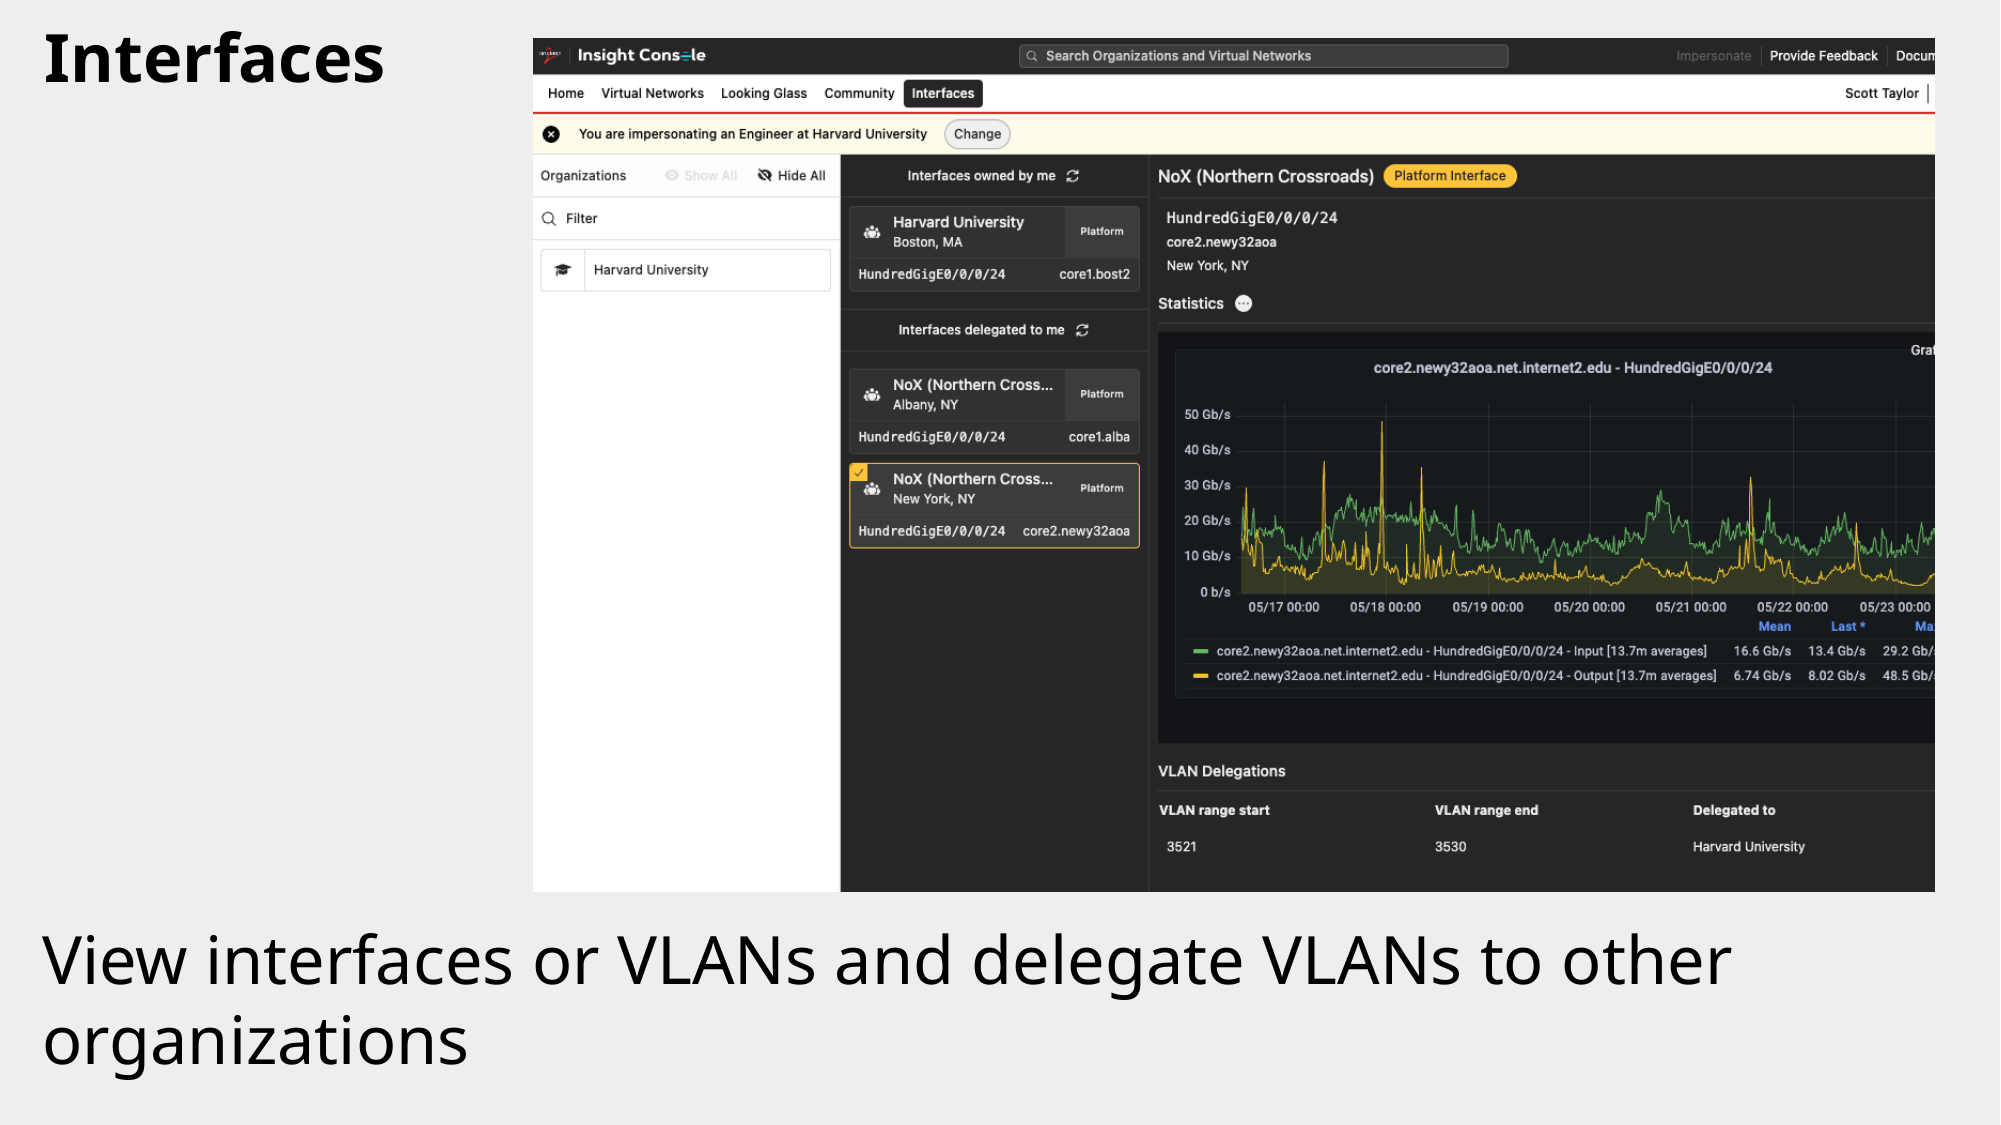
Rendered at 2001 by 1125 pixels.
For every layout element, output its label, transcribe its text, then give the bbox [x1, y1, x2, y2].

picture [532, 38, 1935, 892]
text_box Interfaces [29, 8, 1028, 103]
text_box View interfaces or VLANs and delegate VLANs to other organizations [27, 910, 1962, 1085]
